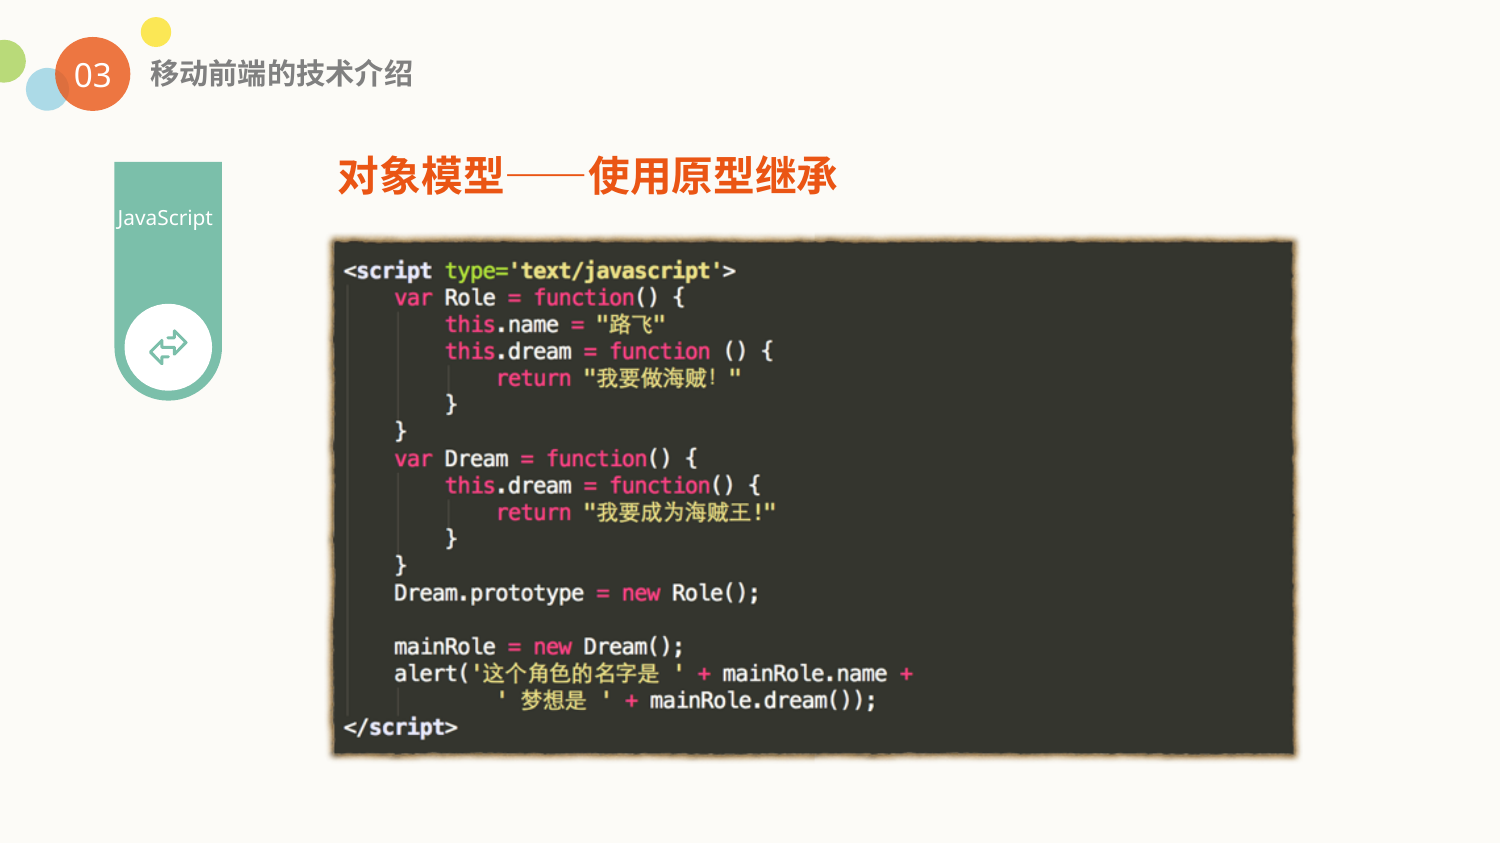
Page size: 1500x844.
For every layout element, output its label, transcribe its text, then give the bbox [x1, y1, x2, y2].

text_box [114, 161, 222, 197]
text_box [149, 329, 188, 365]
text_box JavaScript [100, 197, 231, 237]
text_box [140, 17, 172, 48]
text_box [55, 36, 131, 111]
text_box [114, 237, 222, 401]
picture [324, 232, 1303, 764]
text_box 03 [65, 53, 121, 94]
text_box [124, 303, 213, 391]
text_box [0, 39, 26, 83]
text_box [25, 67, 66, 111]
text_box 对象模型——使用原型继承 [337, 150, 880, 201]
text_box 移动前端的技术介绍 [150, 55, 606, 91]
